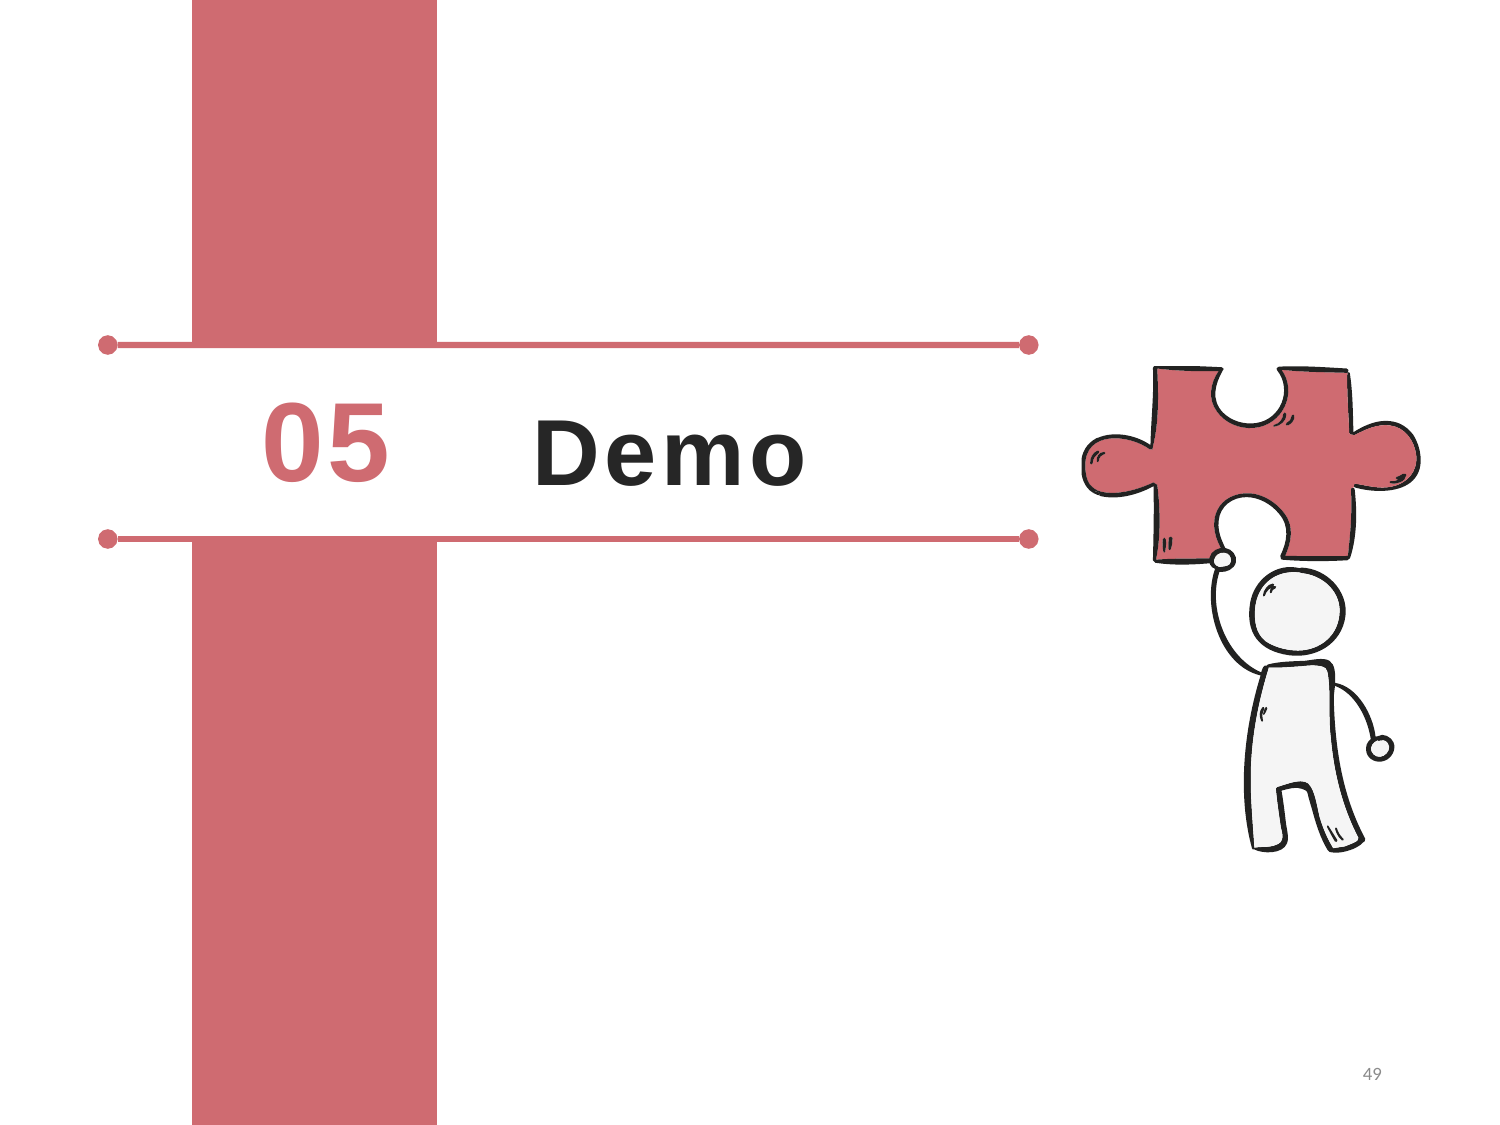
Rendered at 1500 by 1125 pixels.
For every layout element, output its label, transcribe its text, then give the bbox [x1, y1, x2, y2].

picture [1081, 365, 1422, 854]
text_box [191, 0, 438, 344]
text_box Demo [517, 384, 822, 512]
text_box [191, 540, 438, 1125]
text_box [1018, 334, 1040, 356]
text_box [96, 528, 119, 550]
text_box [96, 334, 119, 356]
text_box [1018, 528, 1040, 550]
slide_number 49 [1059, 1042, 1397, 1103]
text_box 05 [246, 361, 406, 512]
